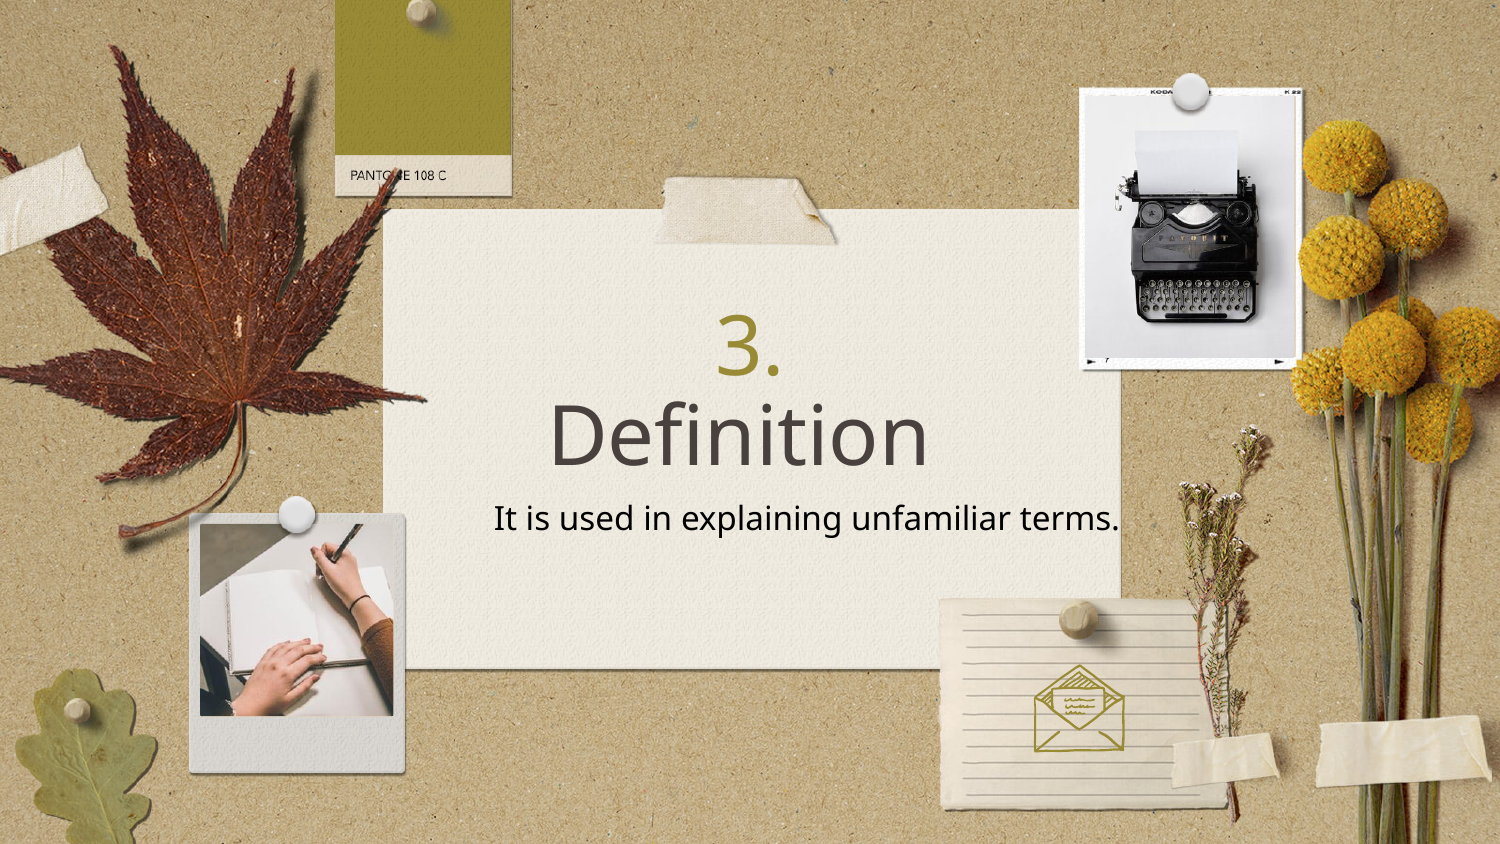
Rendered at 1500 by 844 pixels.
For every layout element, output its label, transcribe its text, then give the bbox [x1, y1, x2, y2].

title 3. Definition [433, 298, 1067, 489]
text_box It is used in explaining unfamiliar terms. [478, 489, 1157, 545]
text_box [1033, 664, 1125, 753]
picture [0, 0, 1500, 844]
